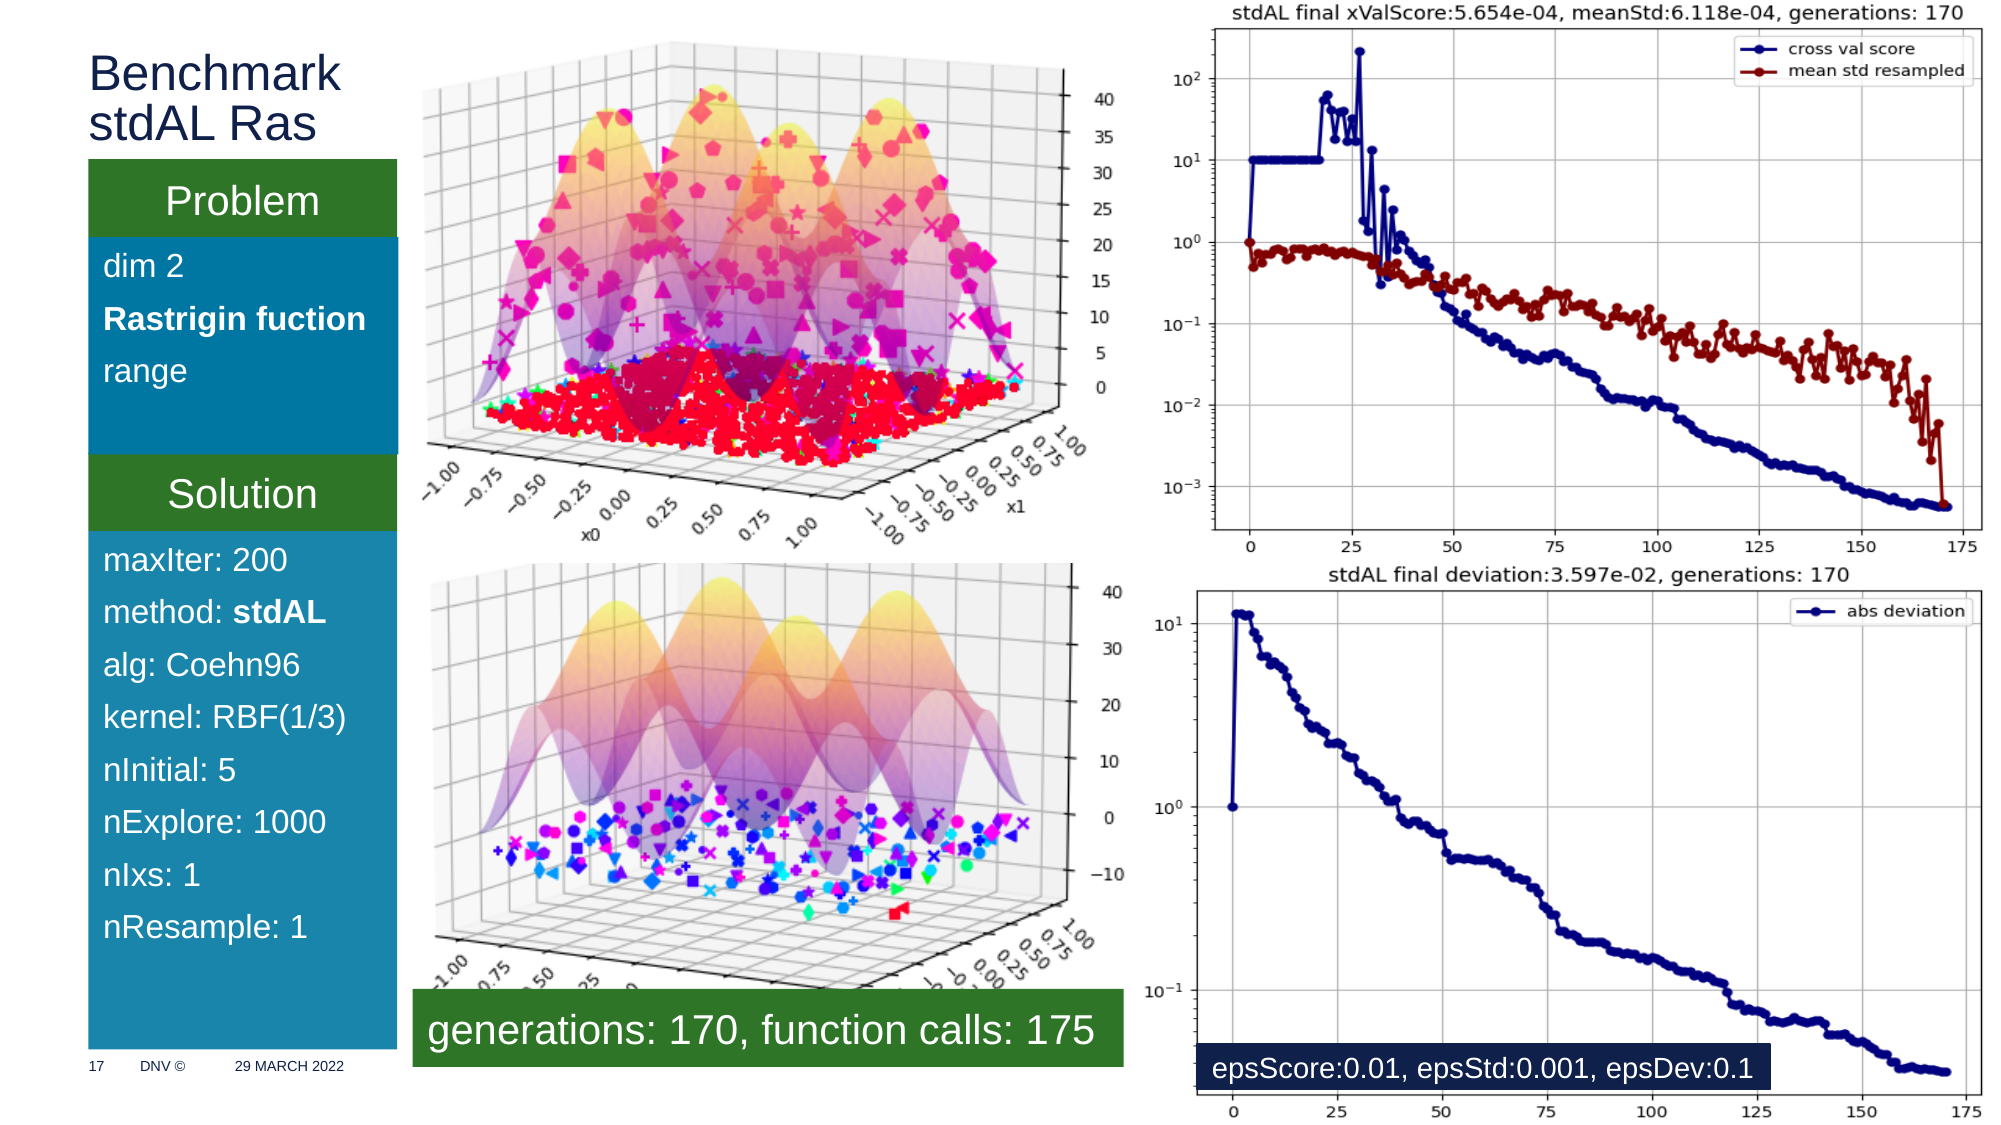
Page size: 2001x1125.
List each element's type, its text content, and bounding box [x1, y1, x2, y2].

text_box maxIter: 200 method: stdAL alg: Coehn96 kernel: RBF(1/3) nInitial: 5 nExplore: 1000 nIxs: 1 nResample: 1 [86, 533, 399, 1052]
text_box Solution [86, 451, 399, 533]
text_box Problem [86, 157, 399, 239]
picture [412, 0, 2000, 1125]
text_box generations: 170, function calls: 175 [410, 987, 1126, 1069]
title Benchmark stdAL Ras [88, 51, 407, 160]
slide_number 17 [88, 1056, 133, 1082]
